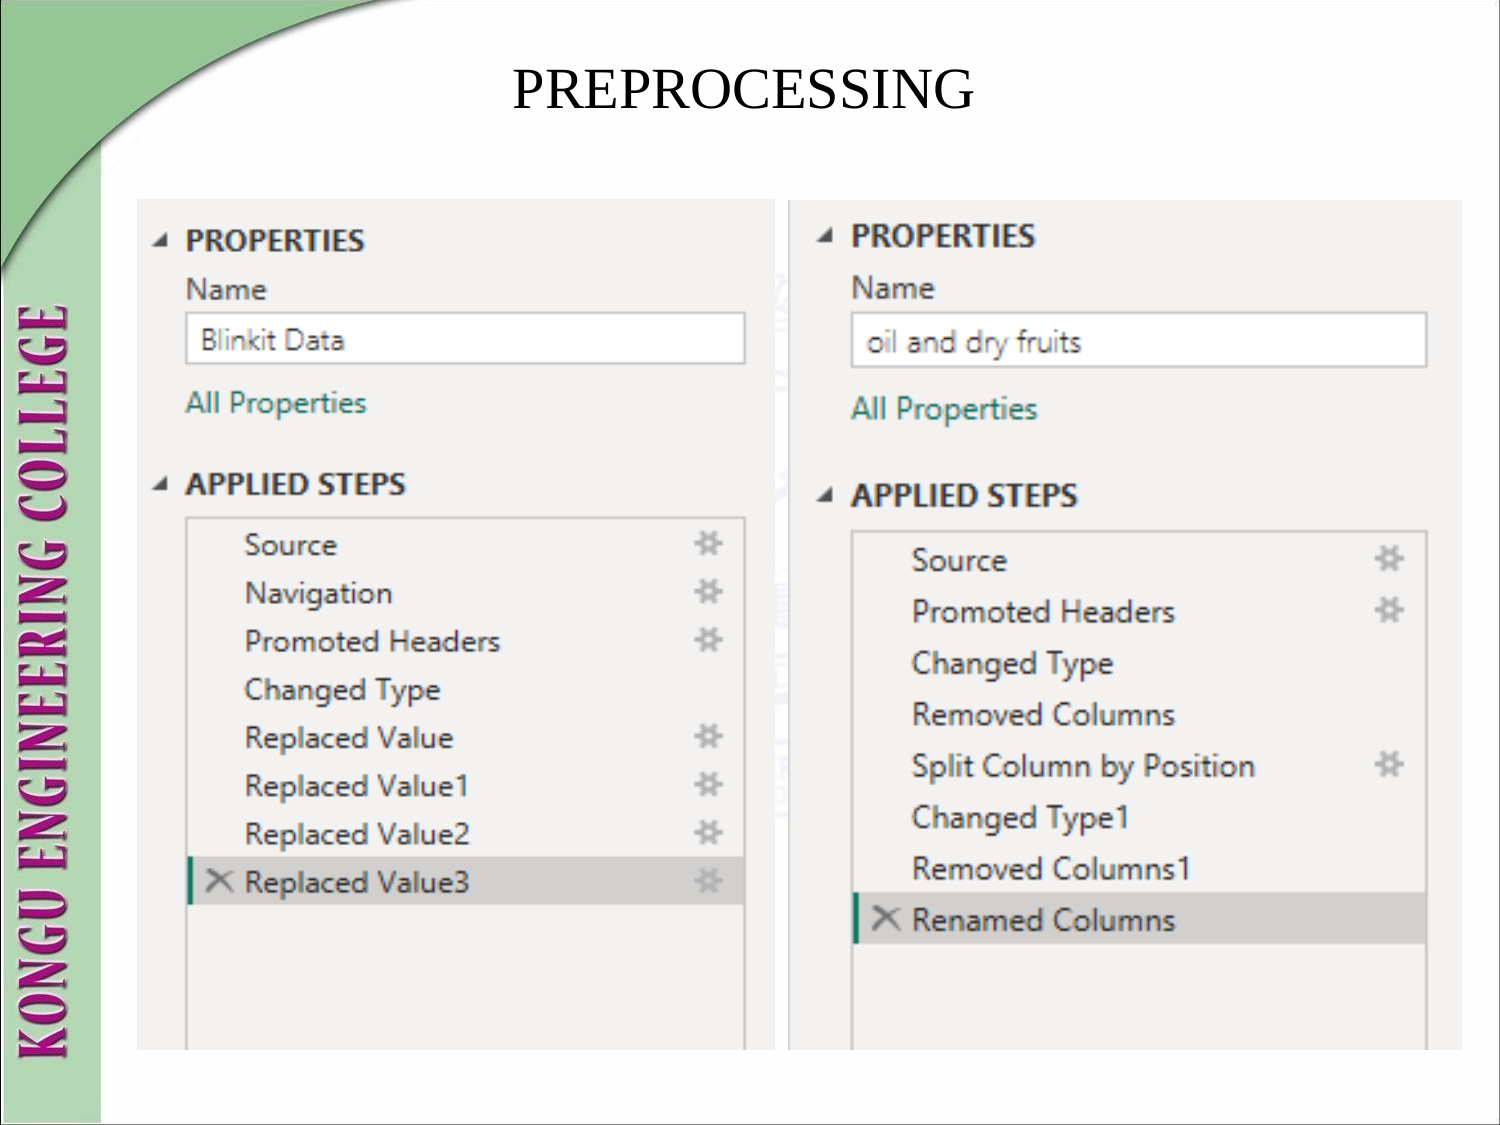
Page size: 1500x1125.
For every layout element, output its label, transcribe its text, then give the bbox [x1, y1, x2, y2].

picture [0, 0, 1500, 1125]
title PREPROCESSING [512, 50, 988, 121]
